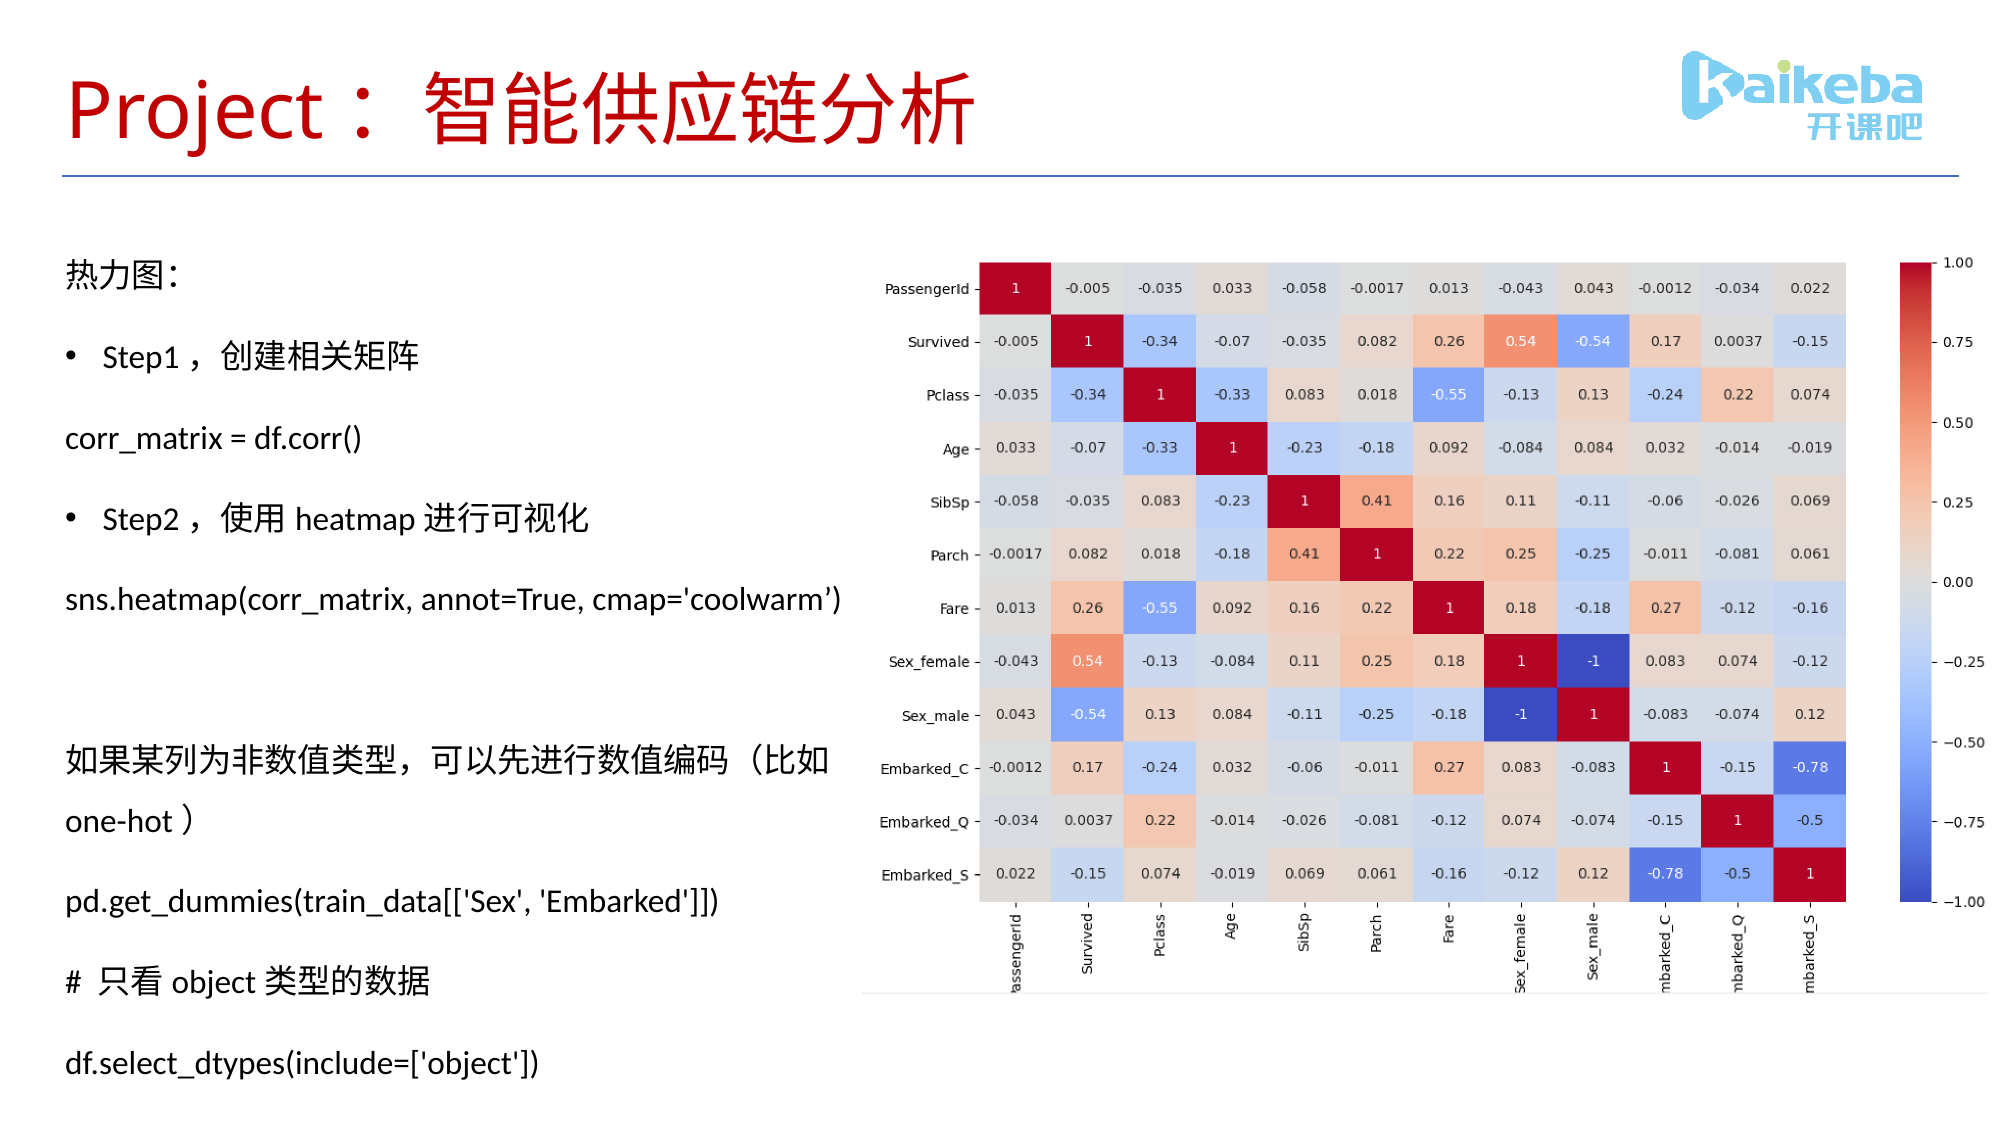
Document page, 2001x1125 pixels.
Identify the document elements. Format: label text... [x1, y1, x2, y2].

table_cell [1653, 21, 1950, 167]
text_box 热力图： Step1，创建相关矩阵 corr_matrix = df.corr() Step2，使用heatmap进行可视化 sns.heatmap(corr_matrix, annot=True, cmap='coolwarm’) 如果某列为非数值类型，可以先进行数值编码（比如one-hot） pd.get_dummies(train_data[['Sex', 'Embarked']]) # 只看object类型的数据 df.select_dtypes(include=['object']) [57, 227, 879, 1090]
title Project：智能供应链分析 [57, 59, 1728, 167]
picture [862, 253, 1987, 994]
